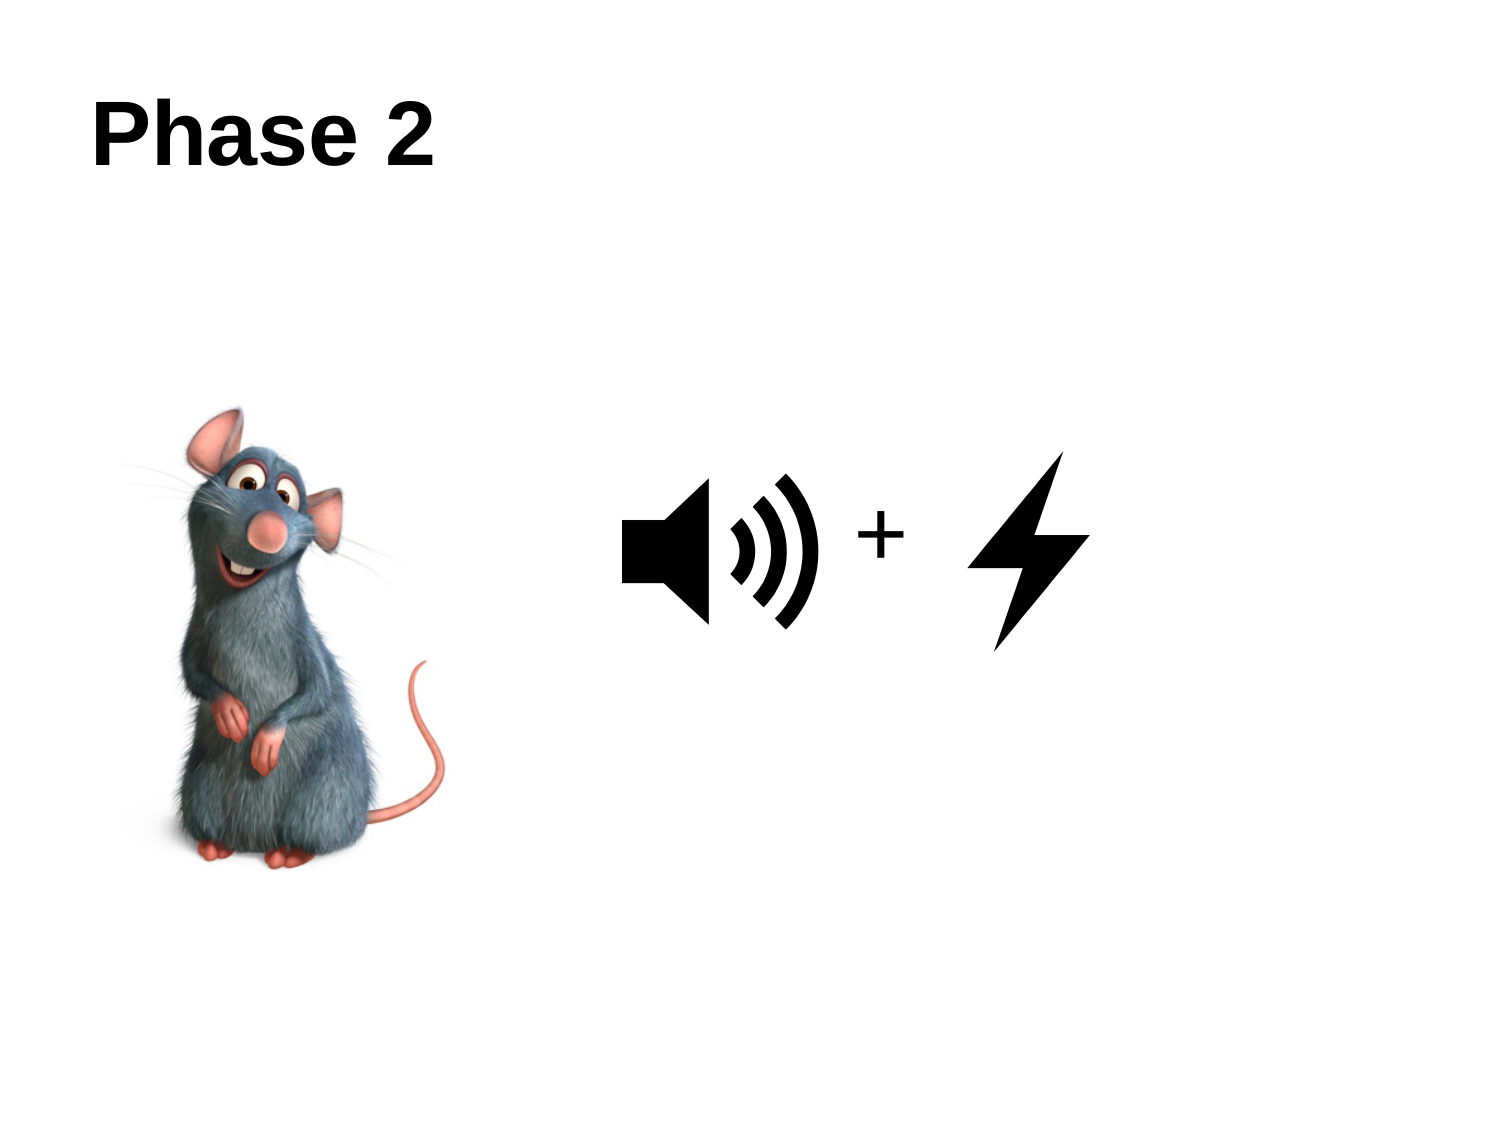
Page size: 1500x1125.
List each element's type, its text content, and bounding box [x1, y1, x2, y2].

picture [111, 387, 509, 891]
title Phase 2 [75, 45, 1425, 233]
picture [927, 450, 1129, 652]
picture [622, 453, 819, 650]
text_box + [842, 458, 922, 594]
